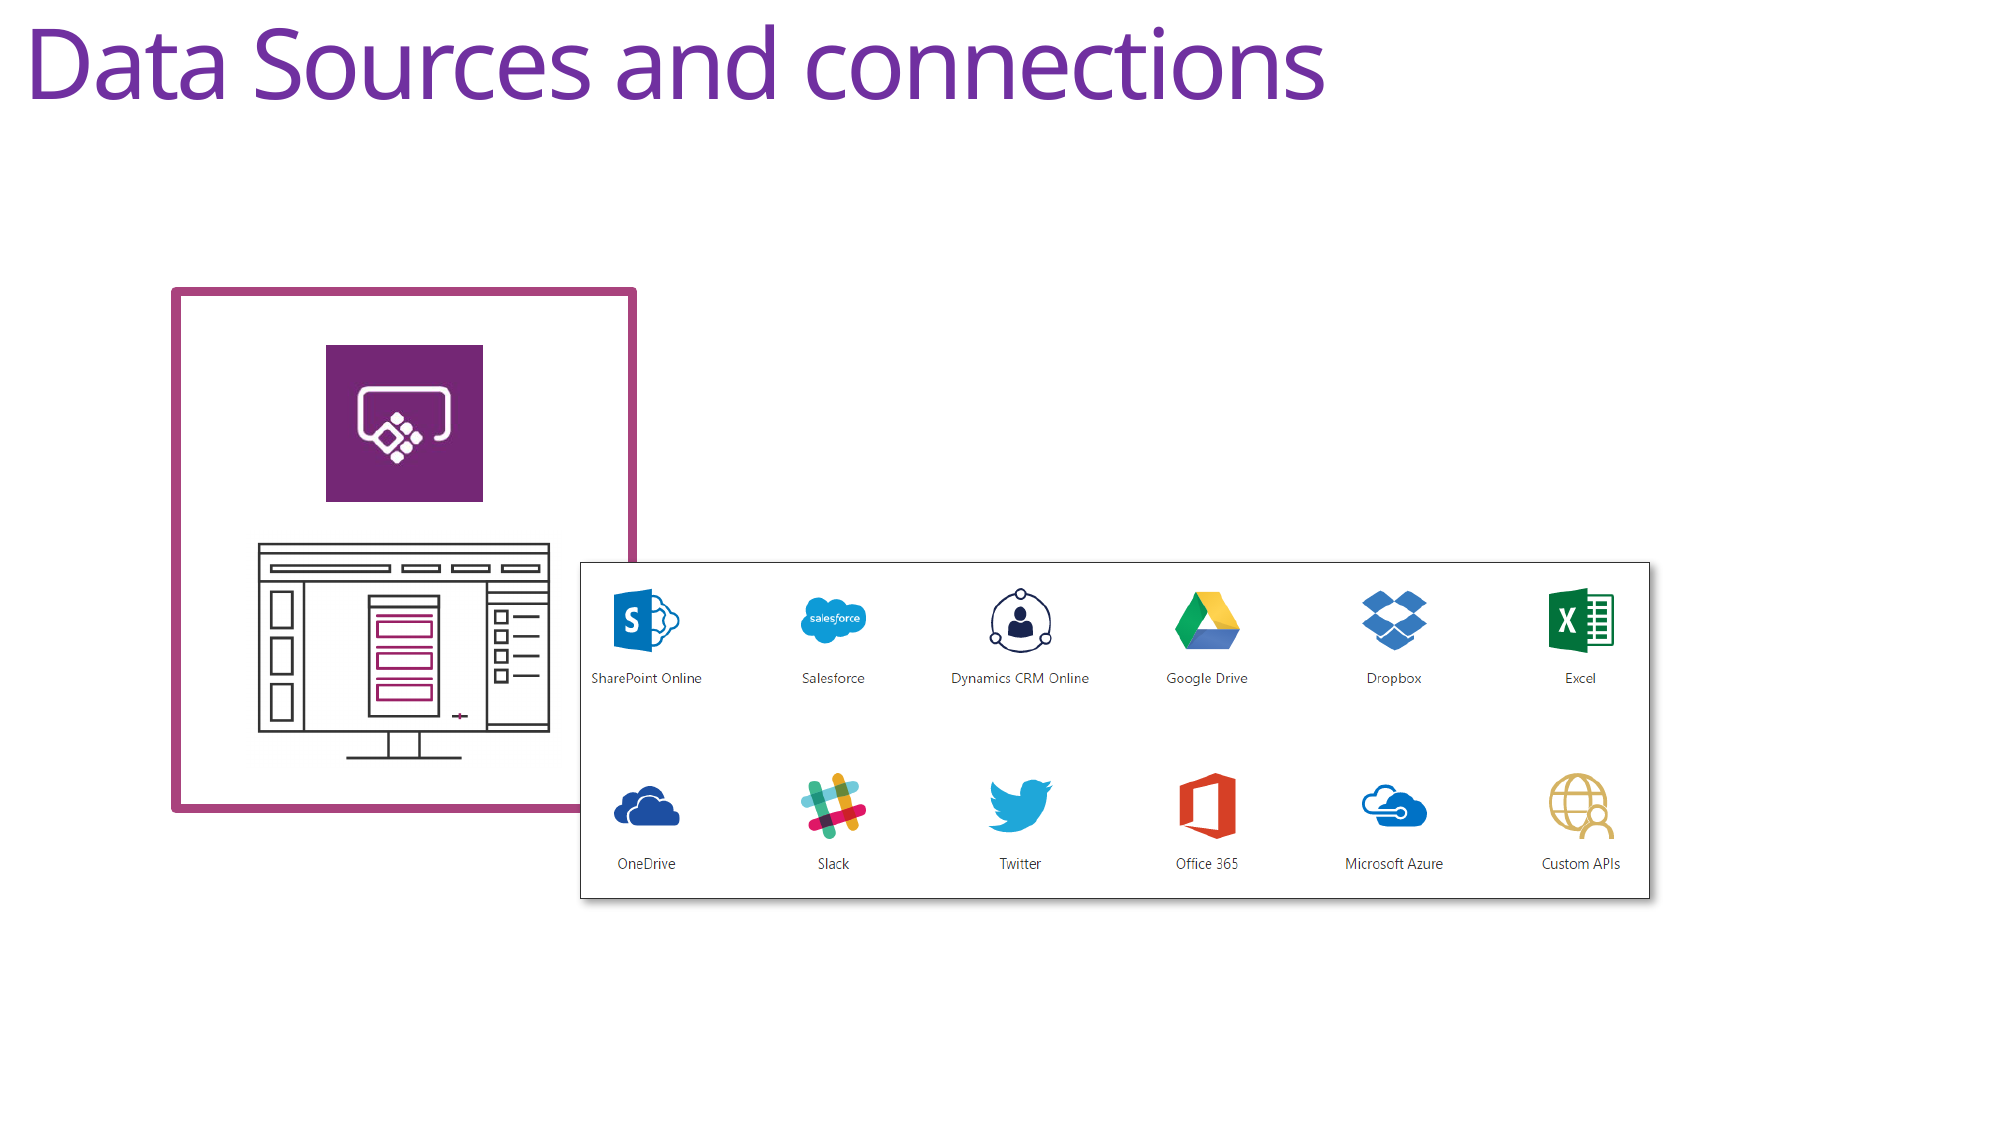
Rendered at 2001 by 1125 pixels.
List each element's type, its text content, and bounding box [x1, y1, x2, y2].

title Data Sources and connections [0, 0, 2000, 162]
picture [579, 562, 1650, 899]
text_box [175, 290, 633, 810]
